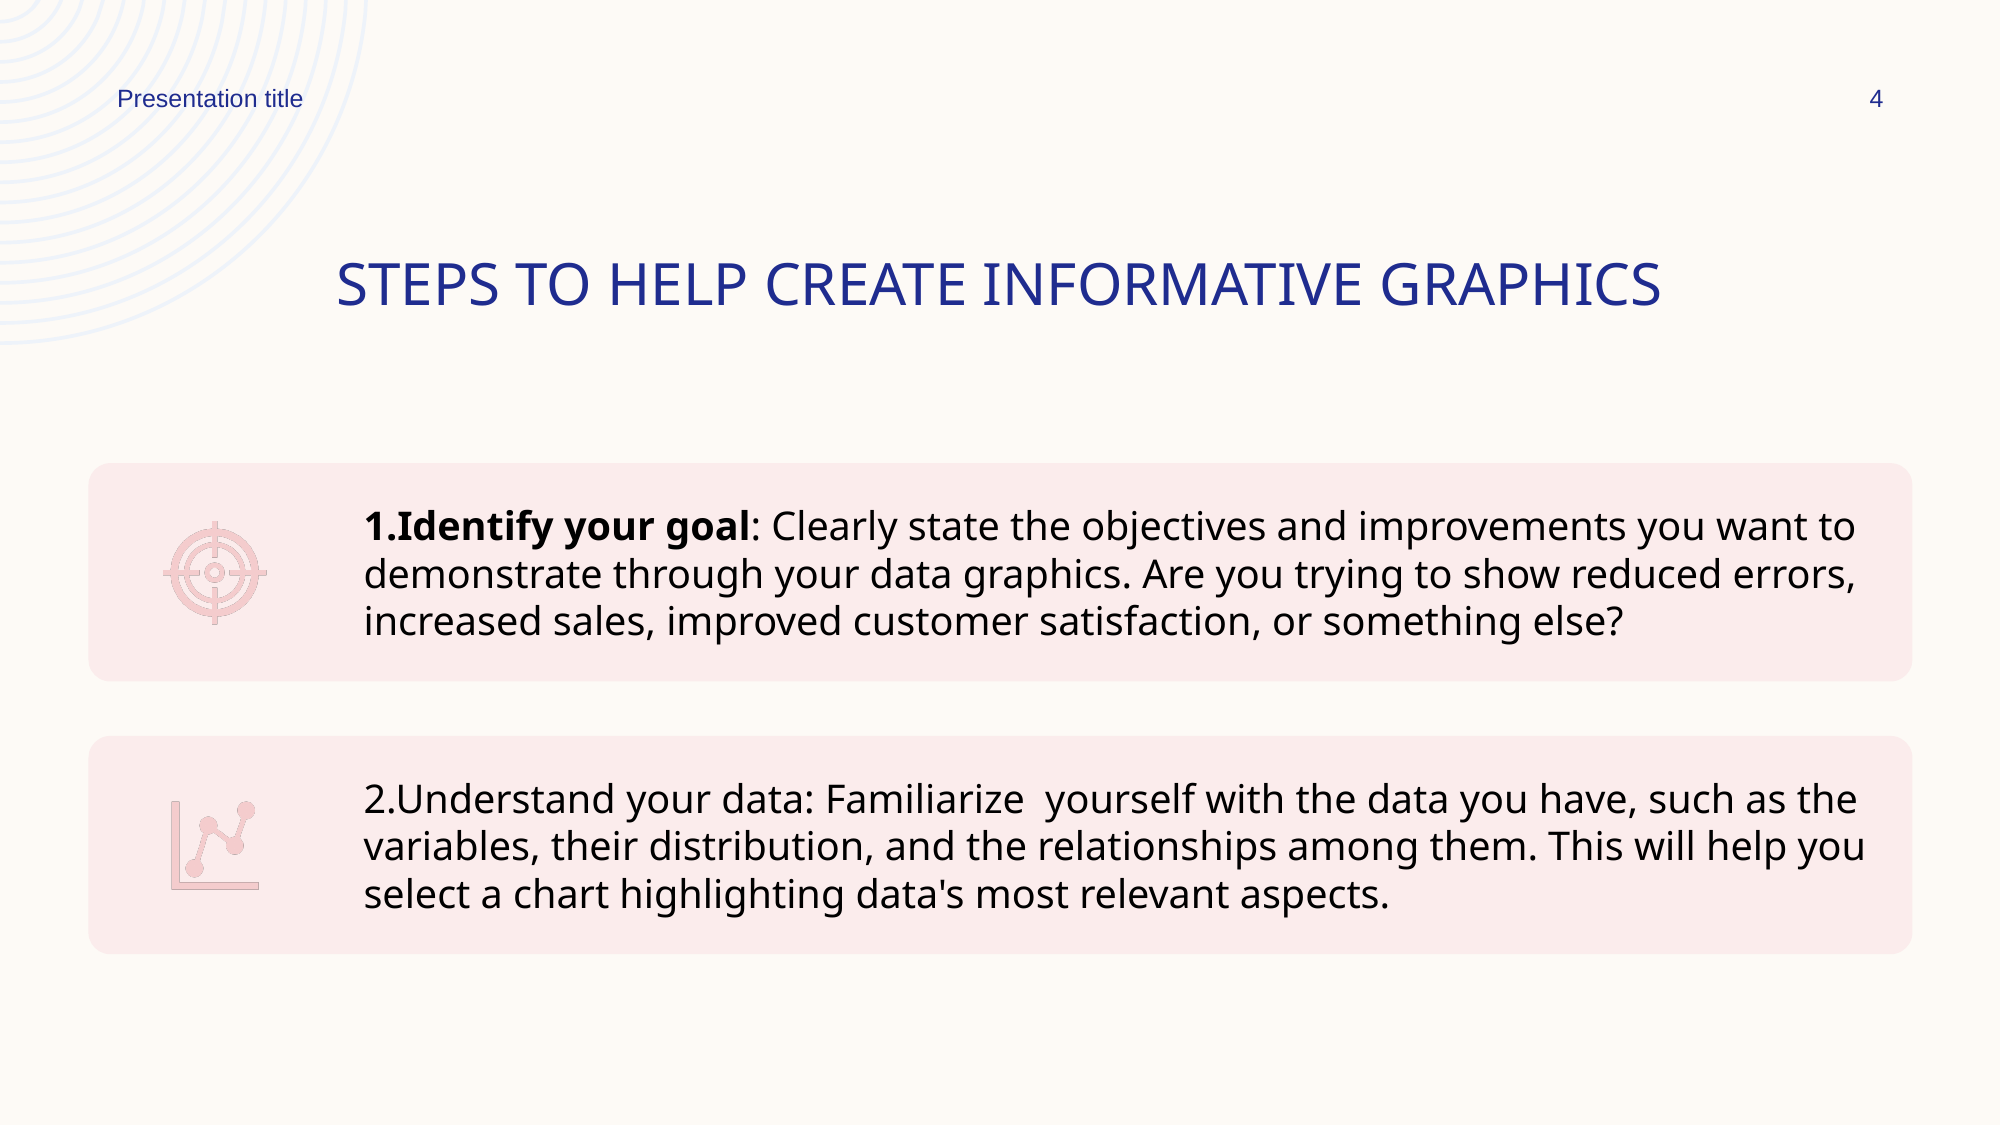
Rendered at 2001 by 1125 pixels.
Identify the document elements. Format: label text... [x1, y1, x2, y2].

footer Presentation title [101, 75, 627, 120]
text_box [88, 344, 1913, 1073]
title Steps to help create informative graphics [124, 199, 1875, 326]
slide_number 4 [1795, 75, 1958, 120]
